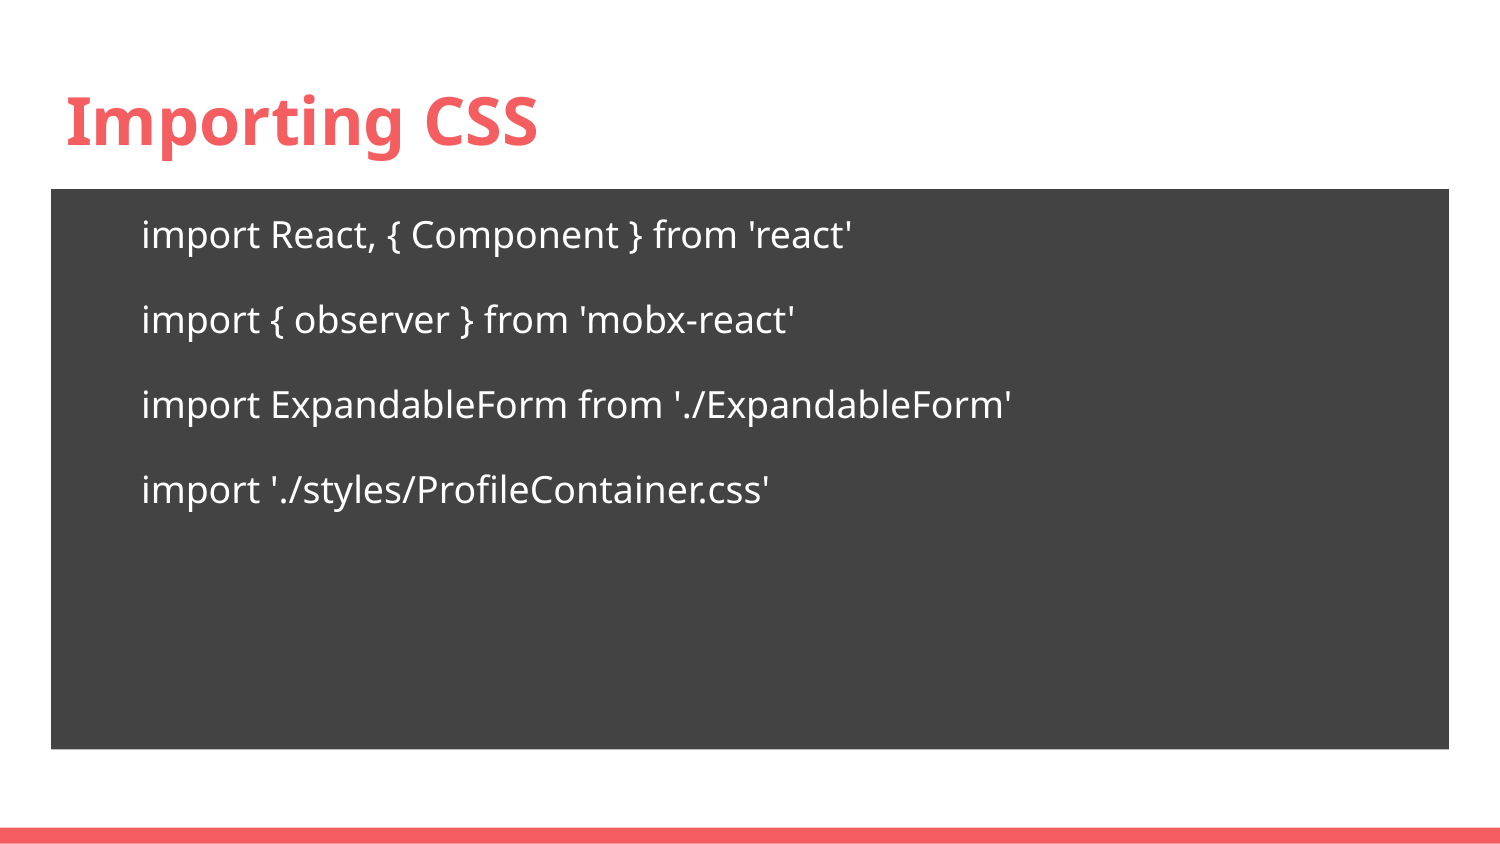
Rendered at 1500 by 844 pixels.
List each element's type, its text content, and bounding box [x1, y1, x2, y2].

list import React, { Component } from 'react' import { observer } from 'mobx-react' import ExpandableForm from './ExpandableForm' import './styles/ProfileContainer.css' [51, 189, 1449, 750]
title Importing CSS [51, 64, 1449, 167]
